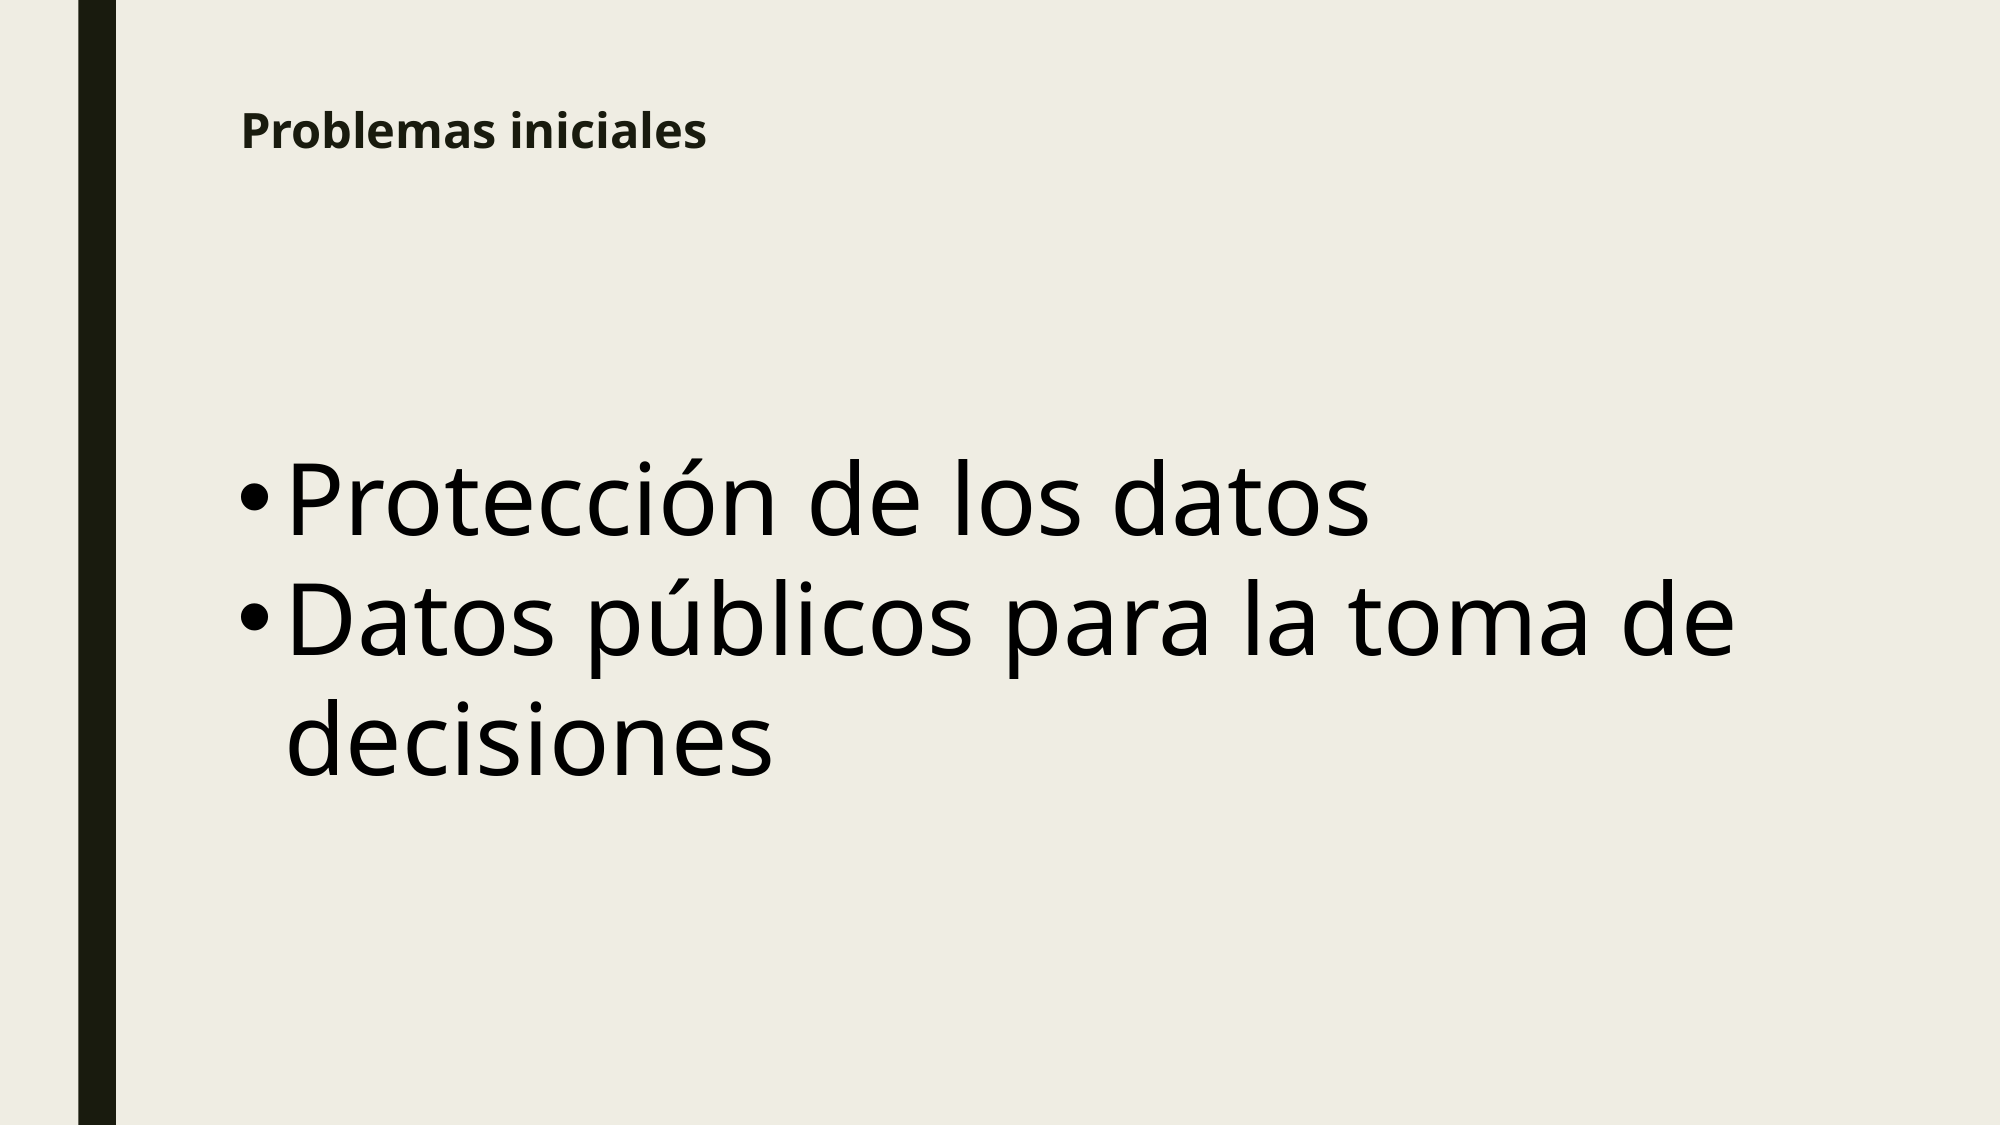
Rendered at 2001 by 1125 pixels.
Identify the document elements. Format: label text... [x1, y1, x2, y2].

title Problemas iniciales [225, 99, 1865, 235]
text_box Protección de los datos Datos públicos para la toma de decisiones [222, 428, 1778, 849]
